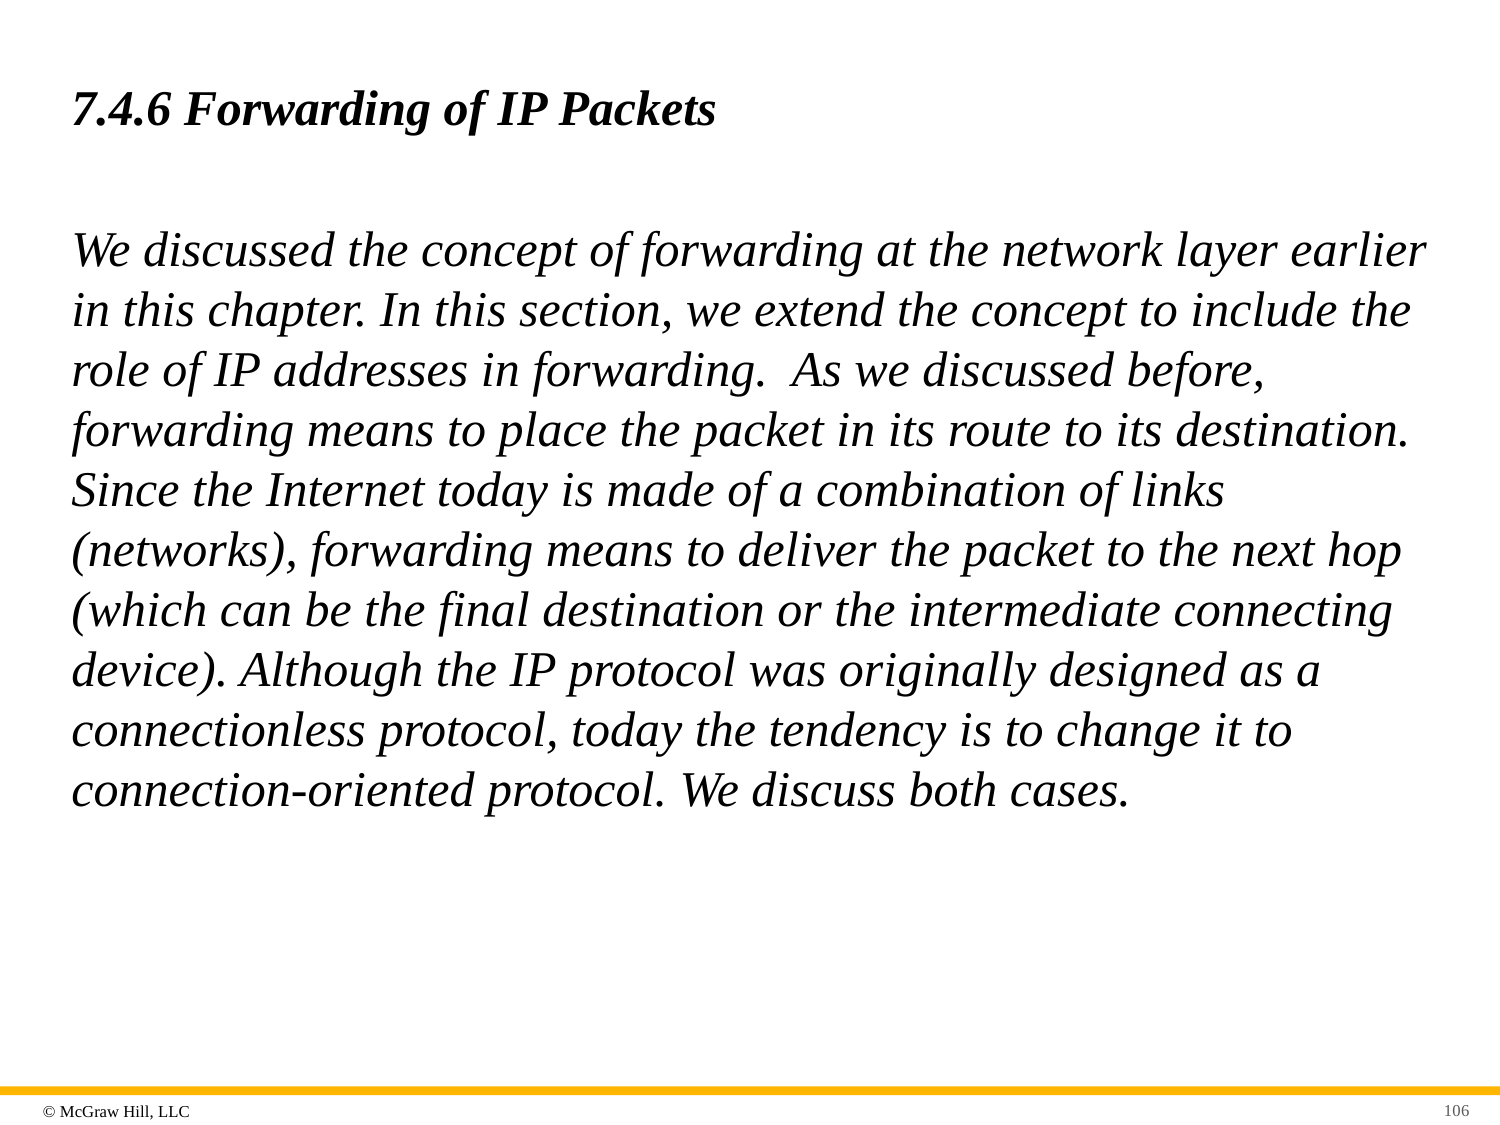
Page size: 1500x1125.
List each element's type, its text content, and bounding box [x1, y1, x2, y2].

title 7.4.6 Forwarding of IP Packets [56, 50, 1444, 162]
slide_number 106 [1418, 1096, 1477, 1123]
list We discussed the concept of forwarding at the network layer earlier in this chapter. In this section, we extend the concept to include the role of IP addresses in forwarding. As we discussed before, forwarding means to place the packet in its route to its destination. Since the Internet today is made of a combination of links (networks), forwarding means to deliver the packet to the next hop (which can be the final destination or the intermediate connecting device). Although the IP protocol was originally designed as a connectionless protocol, today the tendency is to change it to connection-oriented protocol. We discuss both cases. [56, 209, 1444, 1043]
